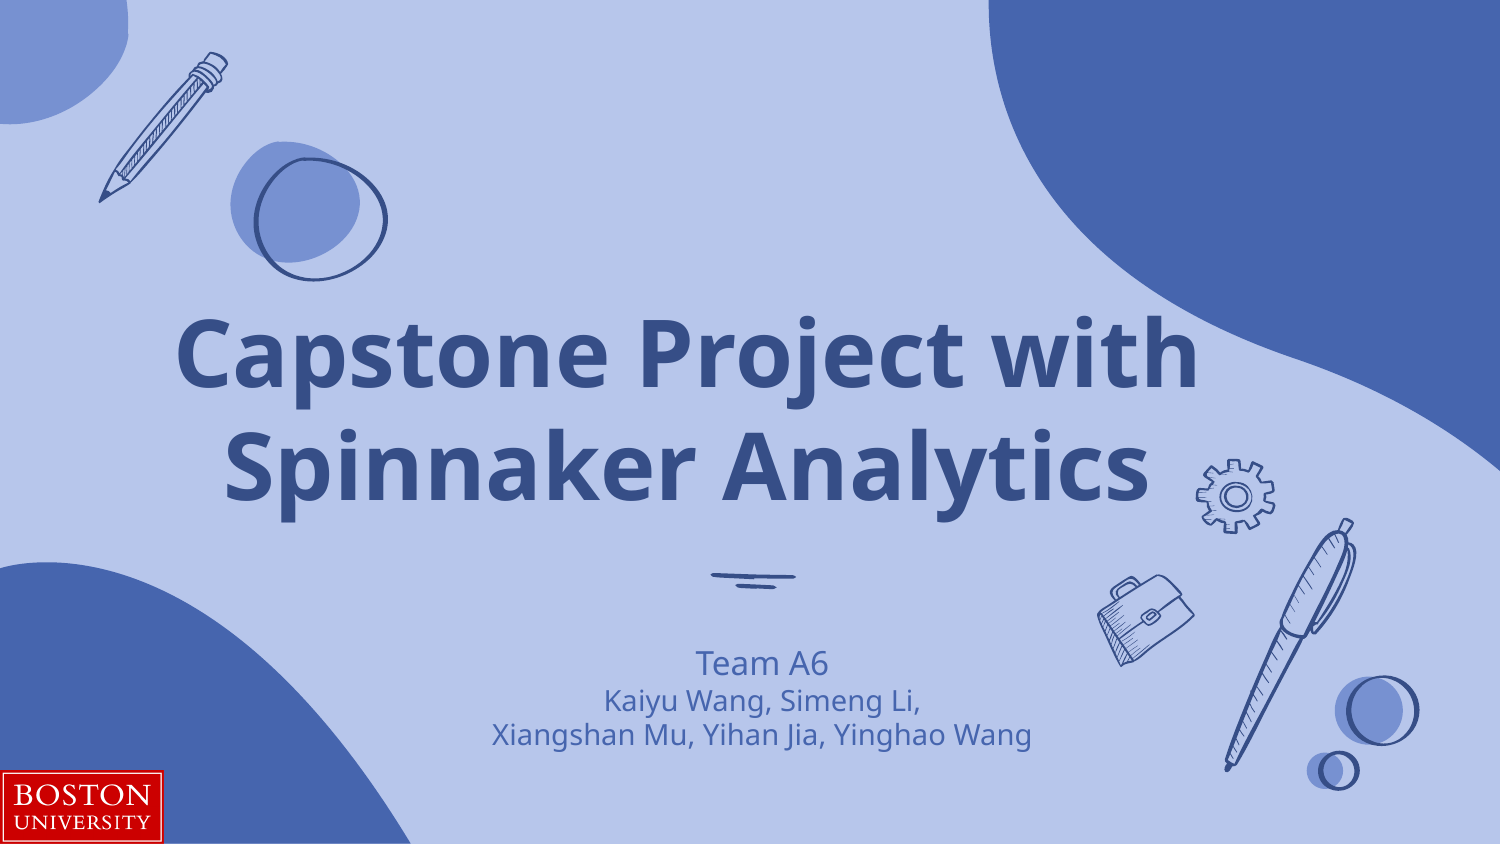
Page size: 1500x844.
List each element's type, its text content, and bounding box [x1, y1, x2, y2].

title Capstone Project with Spinnaker Analytics [87, 293, 1288, 534]
picture [0, 770, 164, 844]
subtitle Team A6 Kaiyu Wang, Simeng Li, Xiangshan Mu, Yihan Jia, Yinghao Wang [445, 626, 1079, 750]
